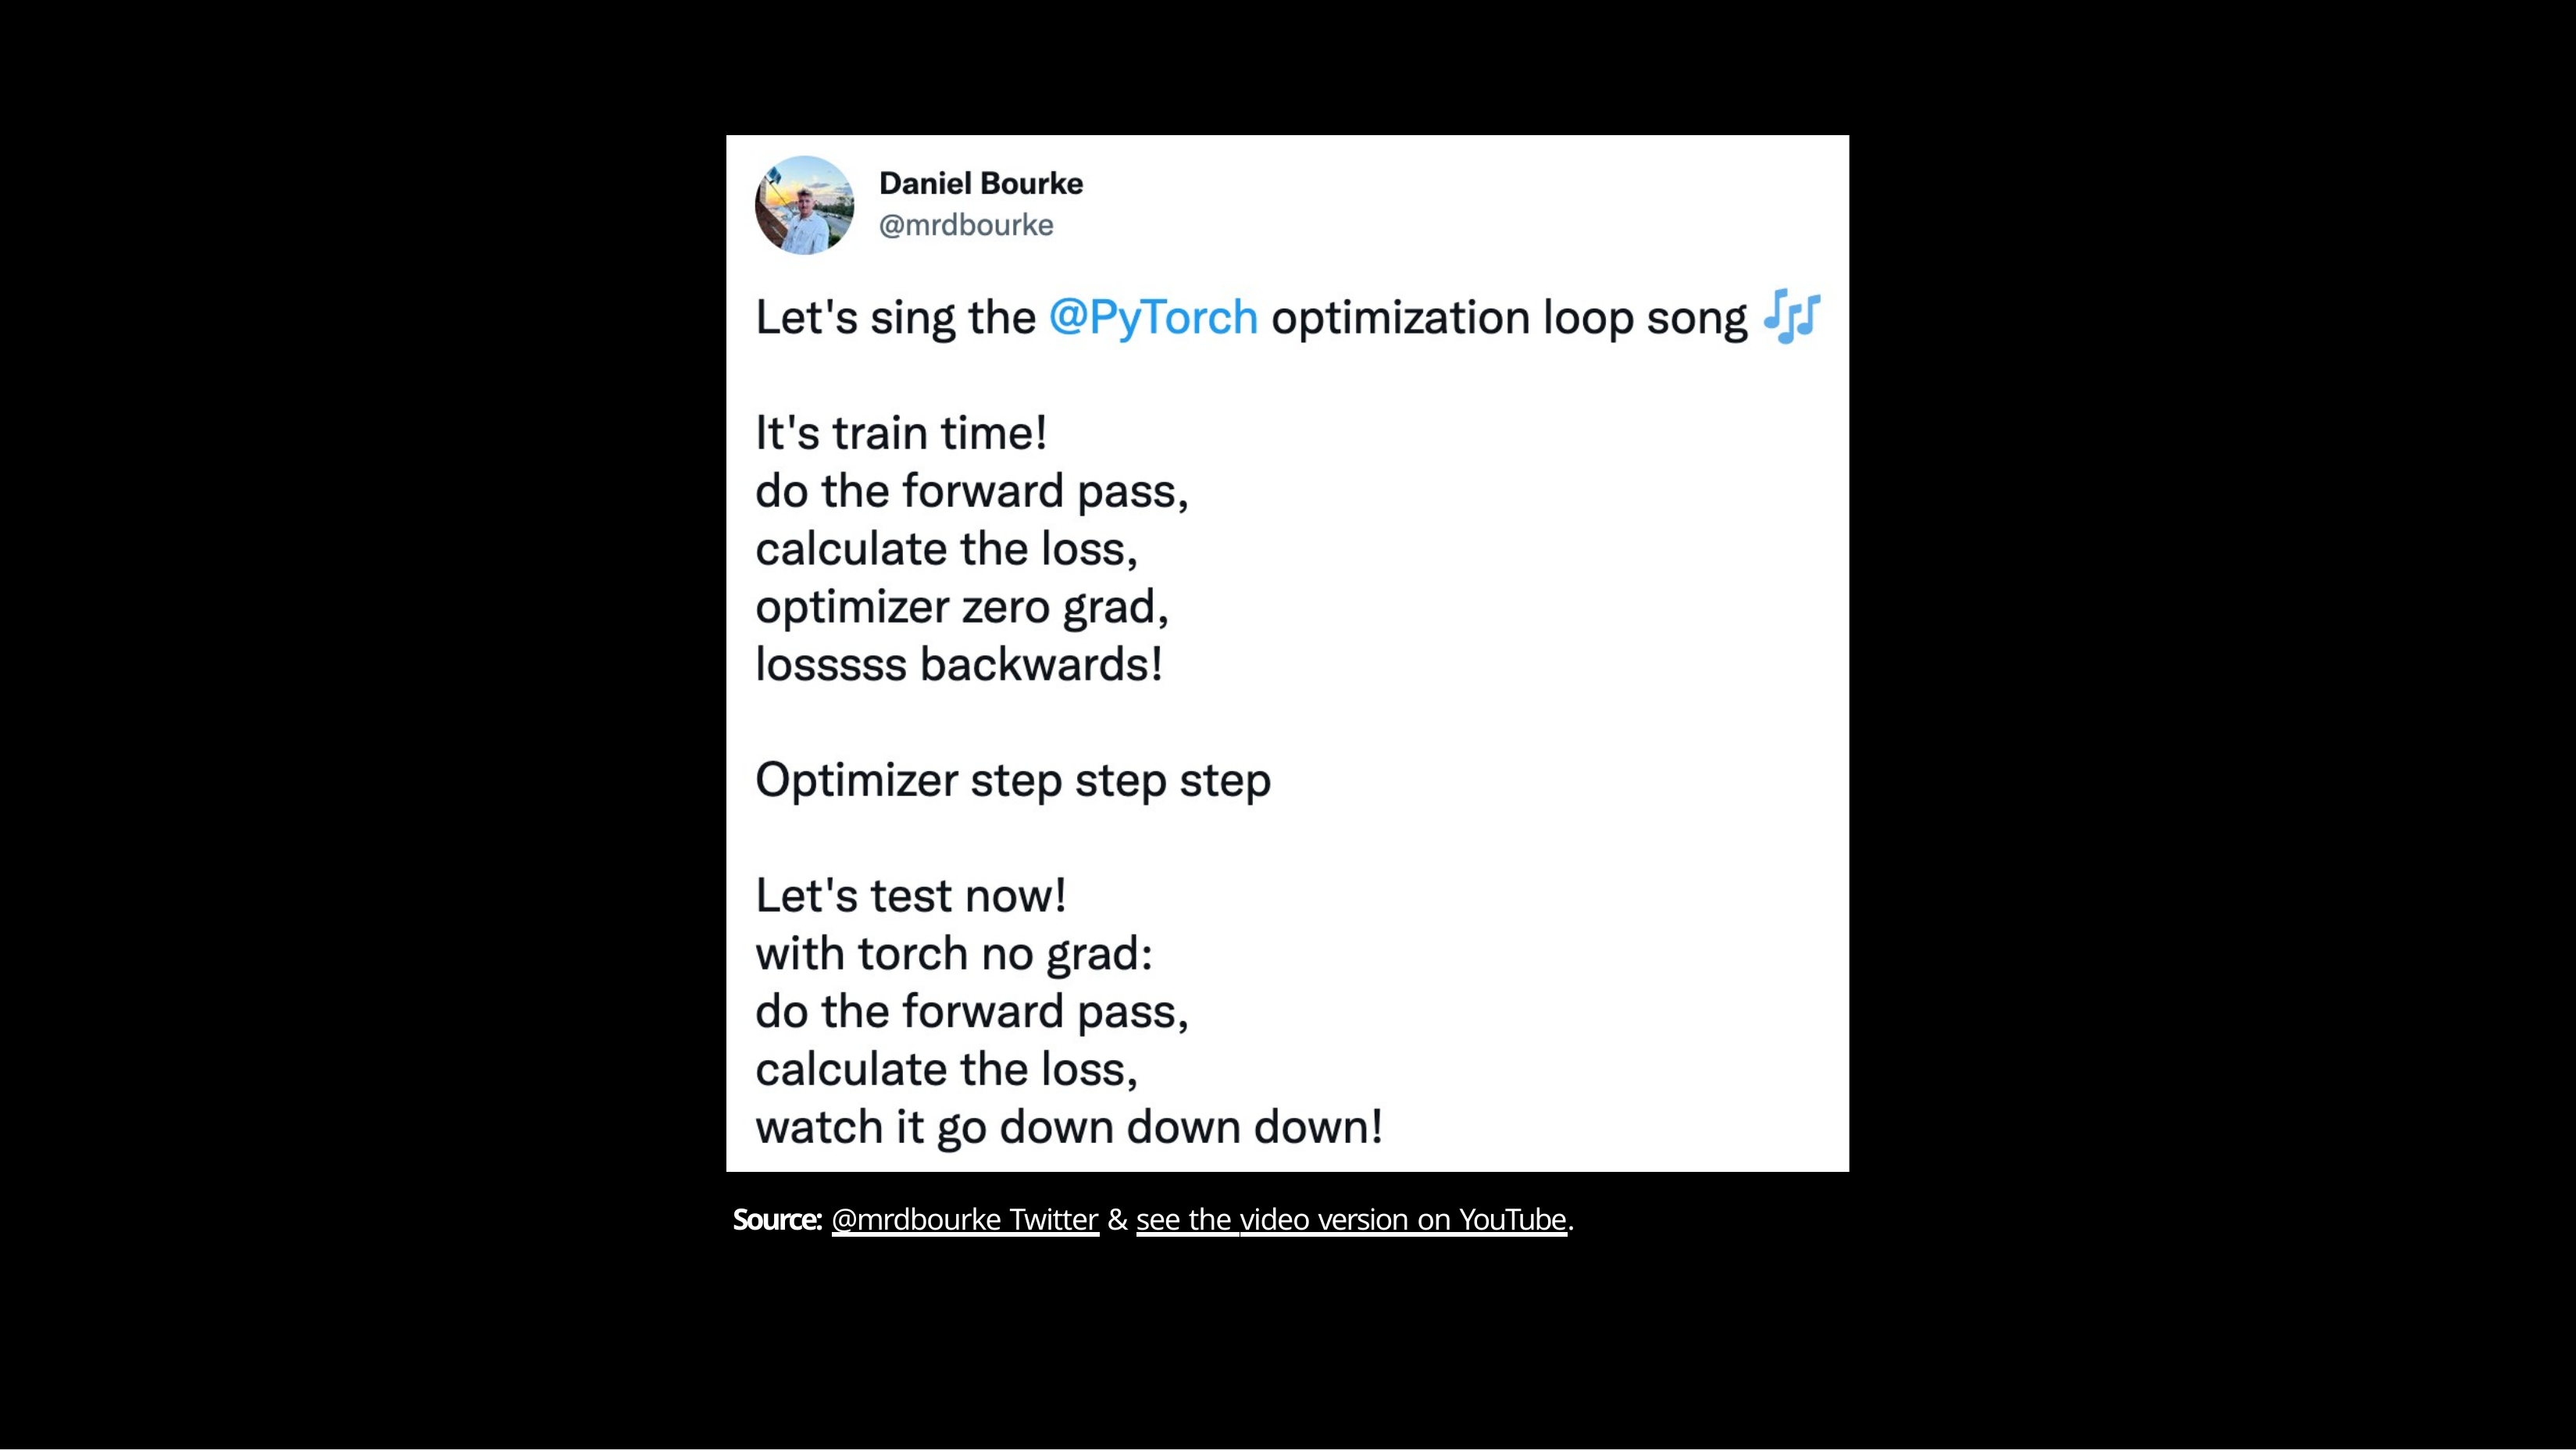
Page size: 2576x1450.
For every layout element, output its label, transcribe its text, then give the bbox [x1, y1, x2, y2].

text_box [726, 135, 1850, 1172]
text_box Source: @mrdbourke Twitter & see the video version on YouTube. [731, 1198, 1614, 1236]
